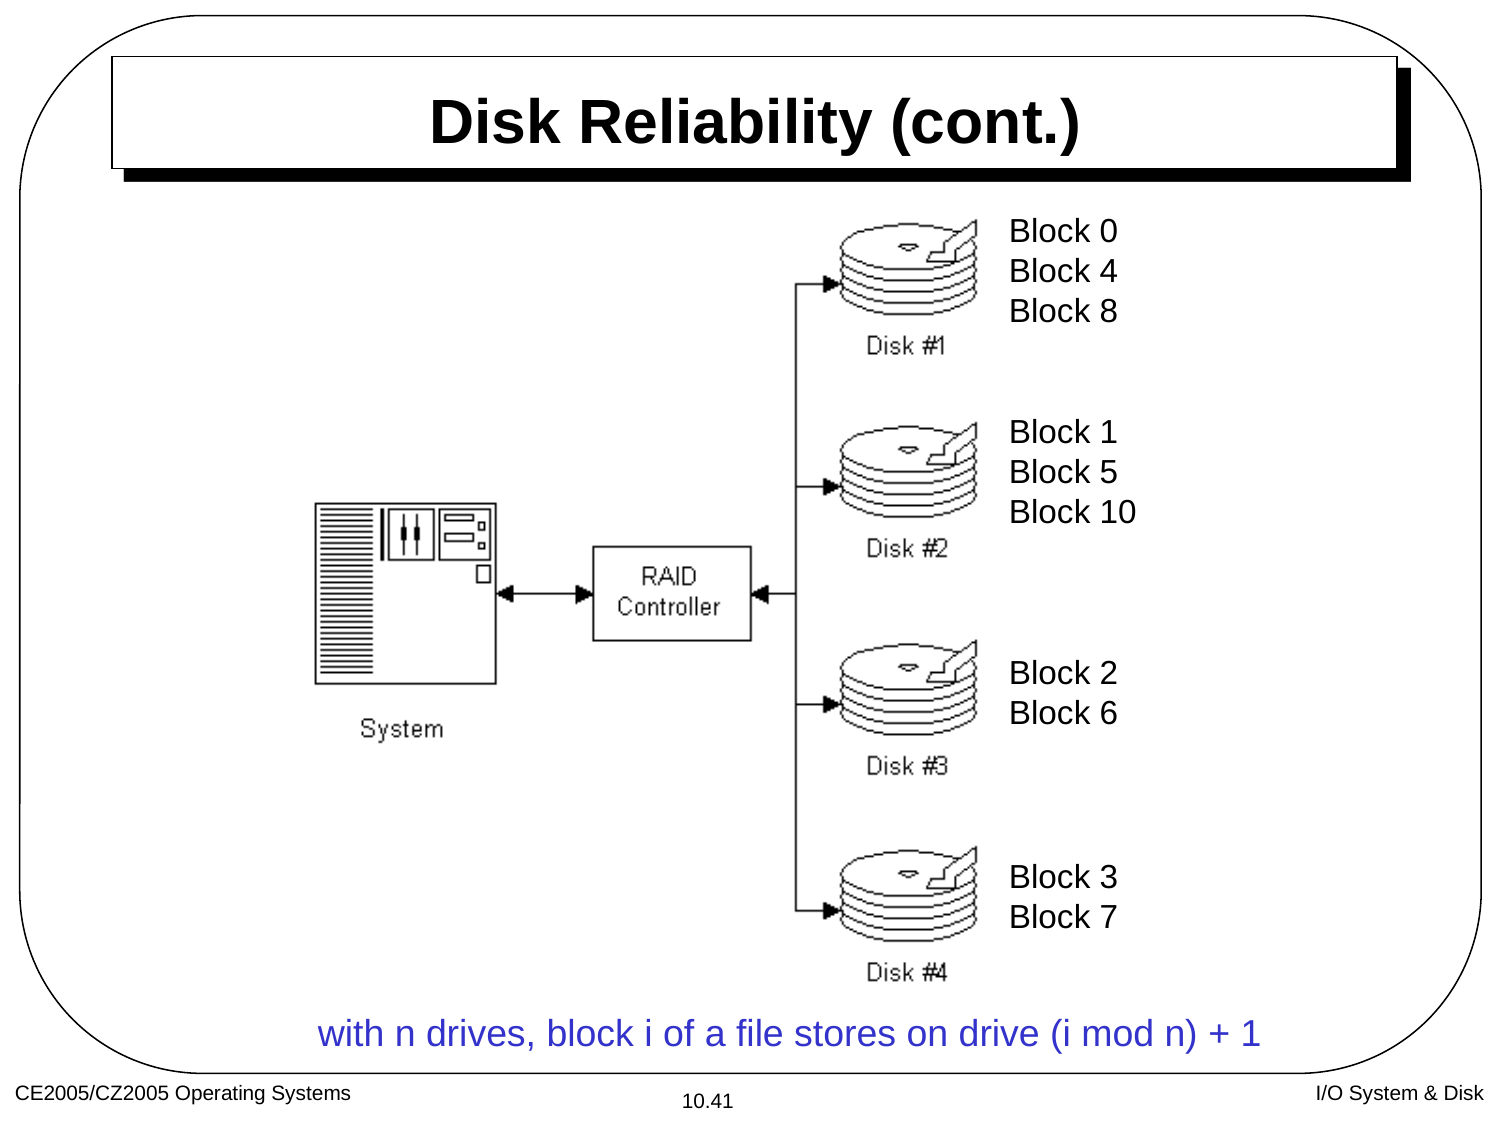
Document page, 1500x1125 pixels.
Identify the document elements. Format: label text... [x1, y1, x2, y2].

text_box with n drives, block i of a file stores on drive (i mod n) + 1 [303, 1002, 1325, 1062]
title Disk Reliability (cont.) [190, 138, 1321, 157]
title Disk Reliability (cont.) [190, 81, 1321, 137]
picture [271, 185, 1255, 1021]
